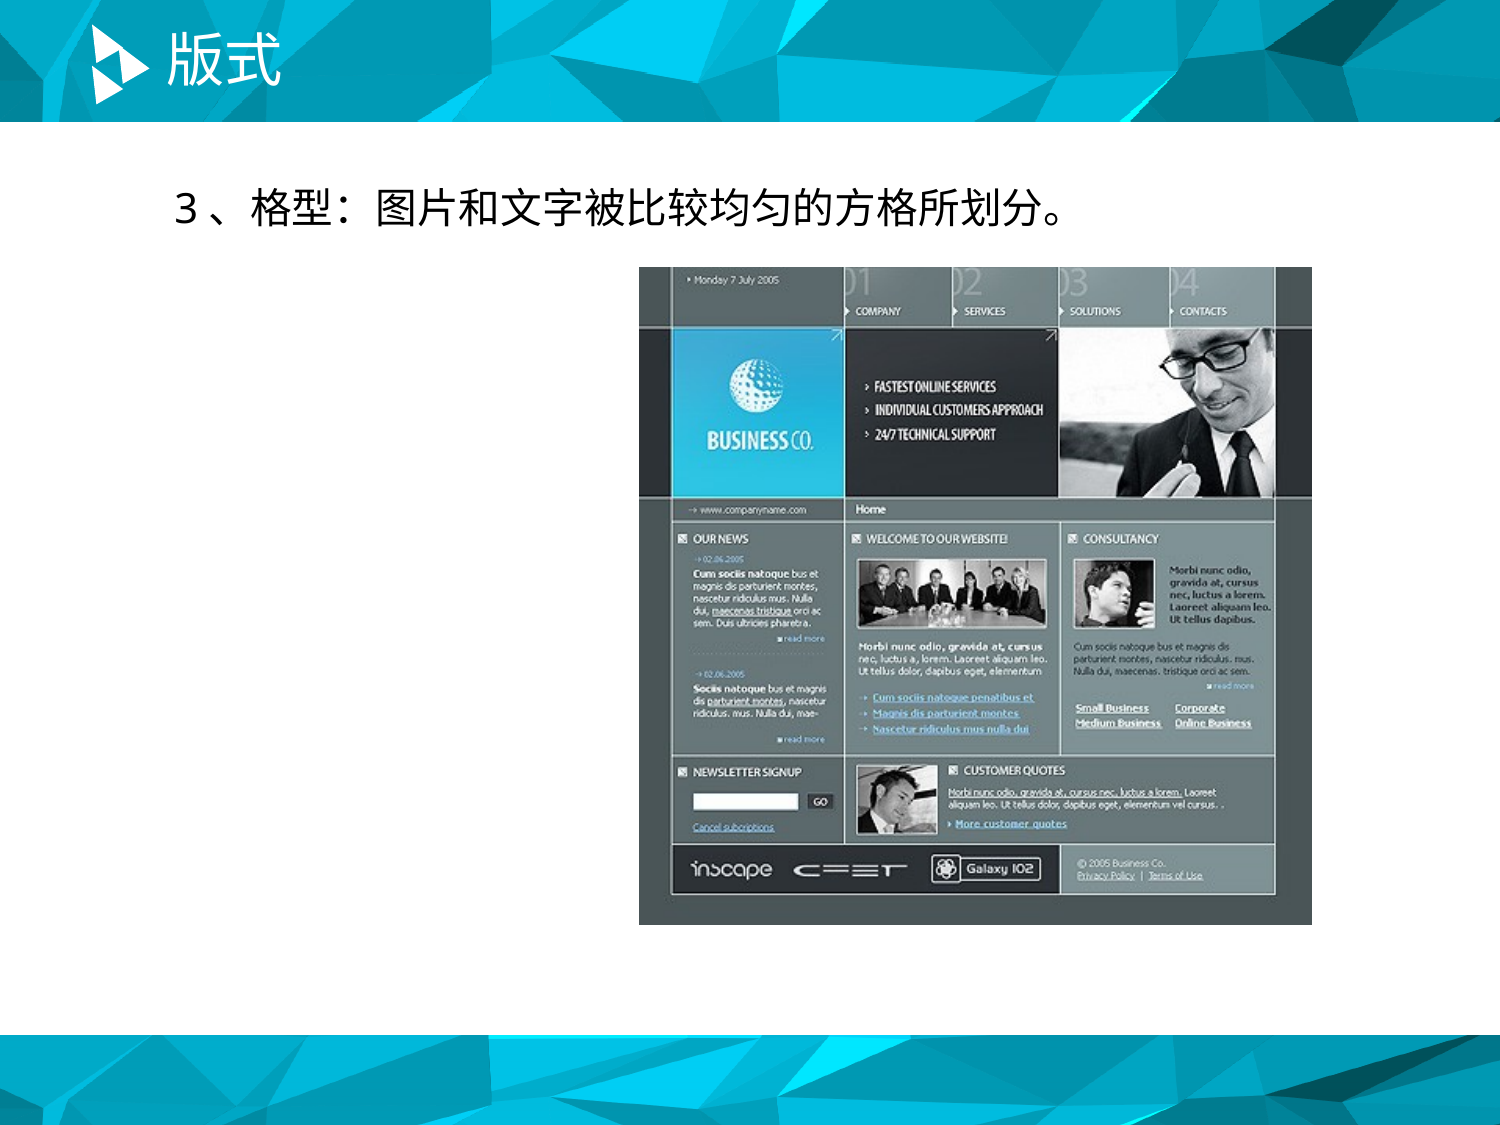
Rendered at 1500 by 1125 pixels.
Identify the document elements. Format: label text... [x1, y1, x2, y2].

picture [639, 267, 1312, 925]
picture [0, 0, 1500, 122]
picture [0, 1035, 1500, 1125]
title 版式 [151, 11, 1446, 115]
text_box 3、格型：图片和文字被比较均匀的方格所划分。 [159, 148, 1365, 892]
